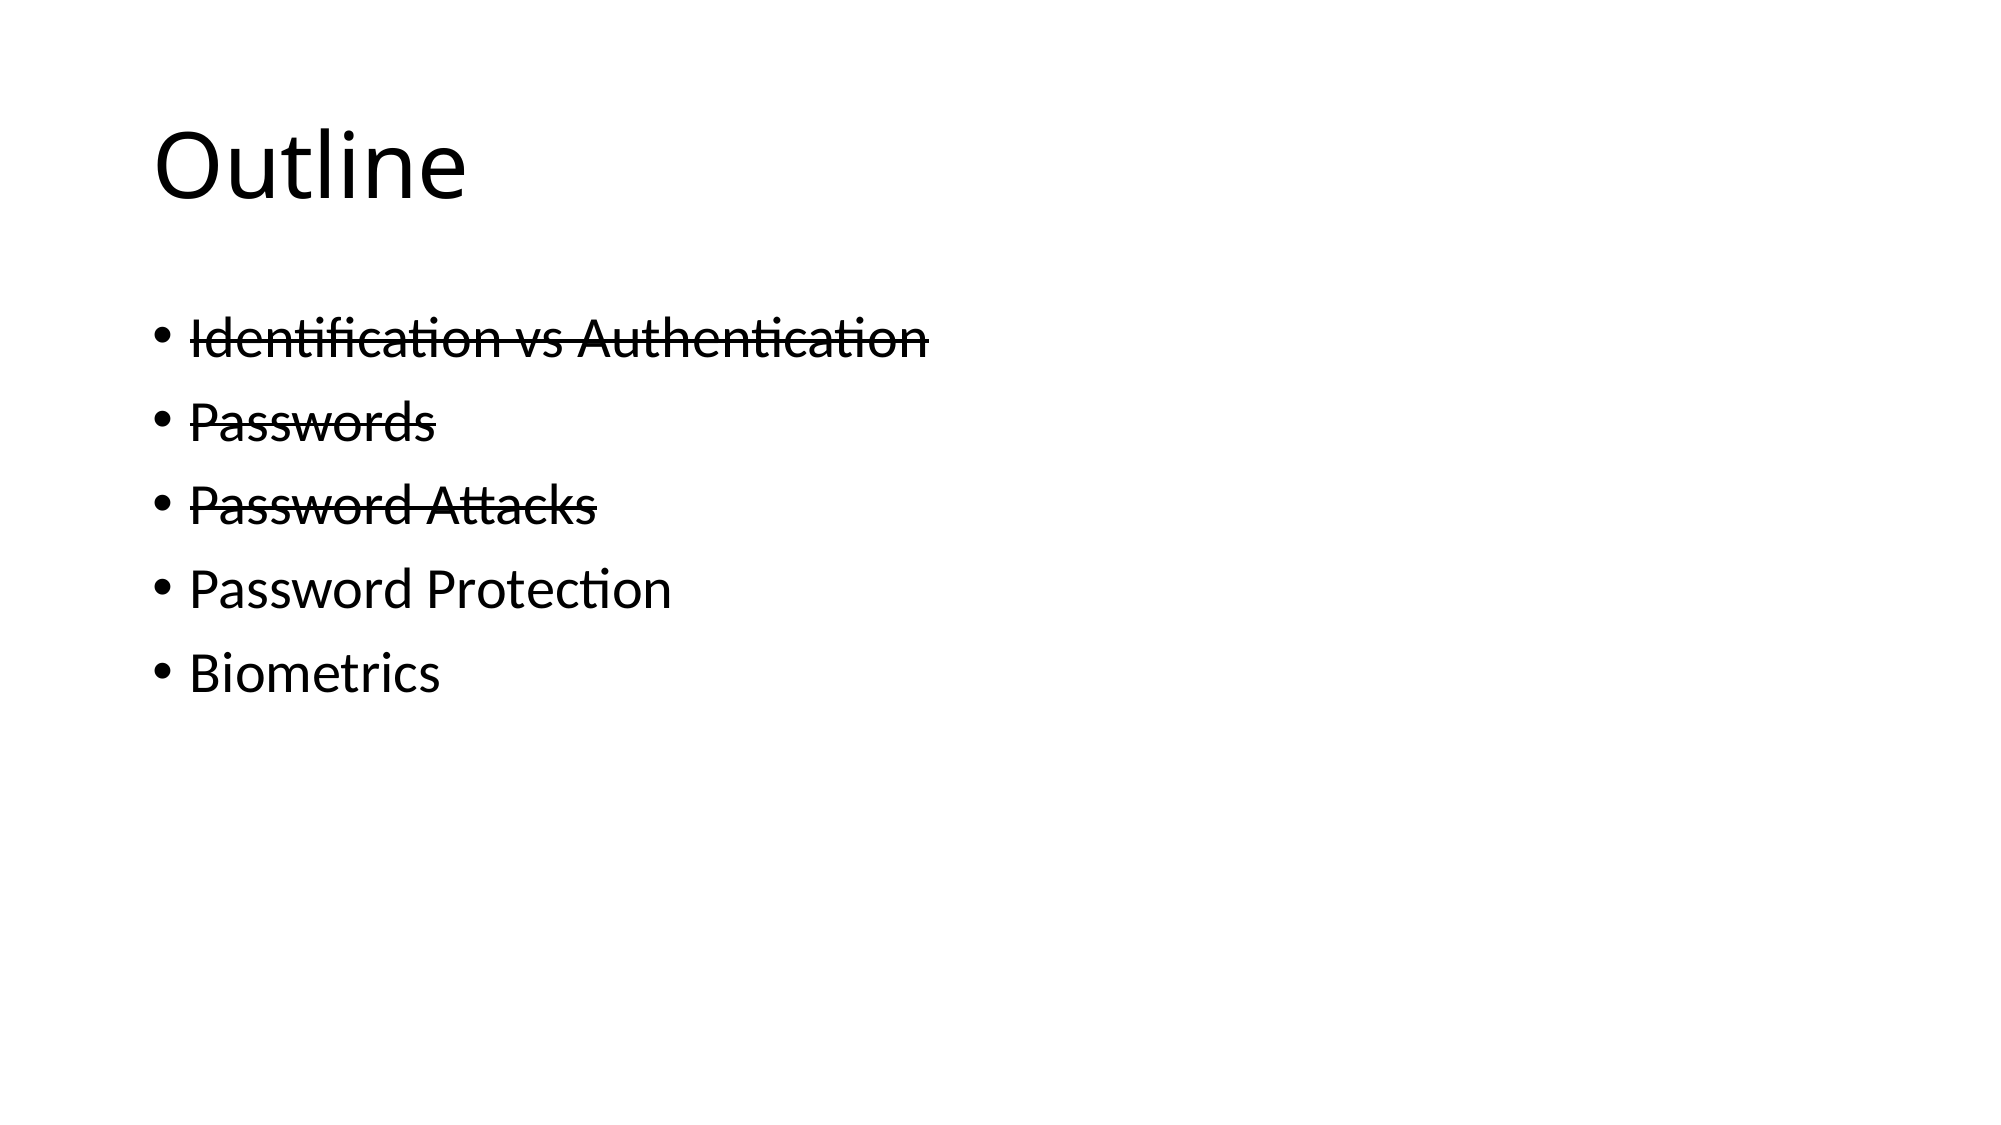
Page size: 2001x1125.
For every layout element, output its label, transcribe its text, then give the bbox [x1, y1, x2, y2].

list Identification vs Authentication Passwords Password Attacks Password Protection Biometrics [137, 299, 1863, 1014]
title Outline [137, 59, 1863, 278]
